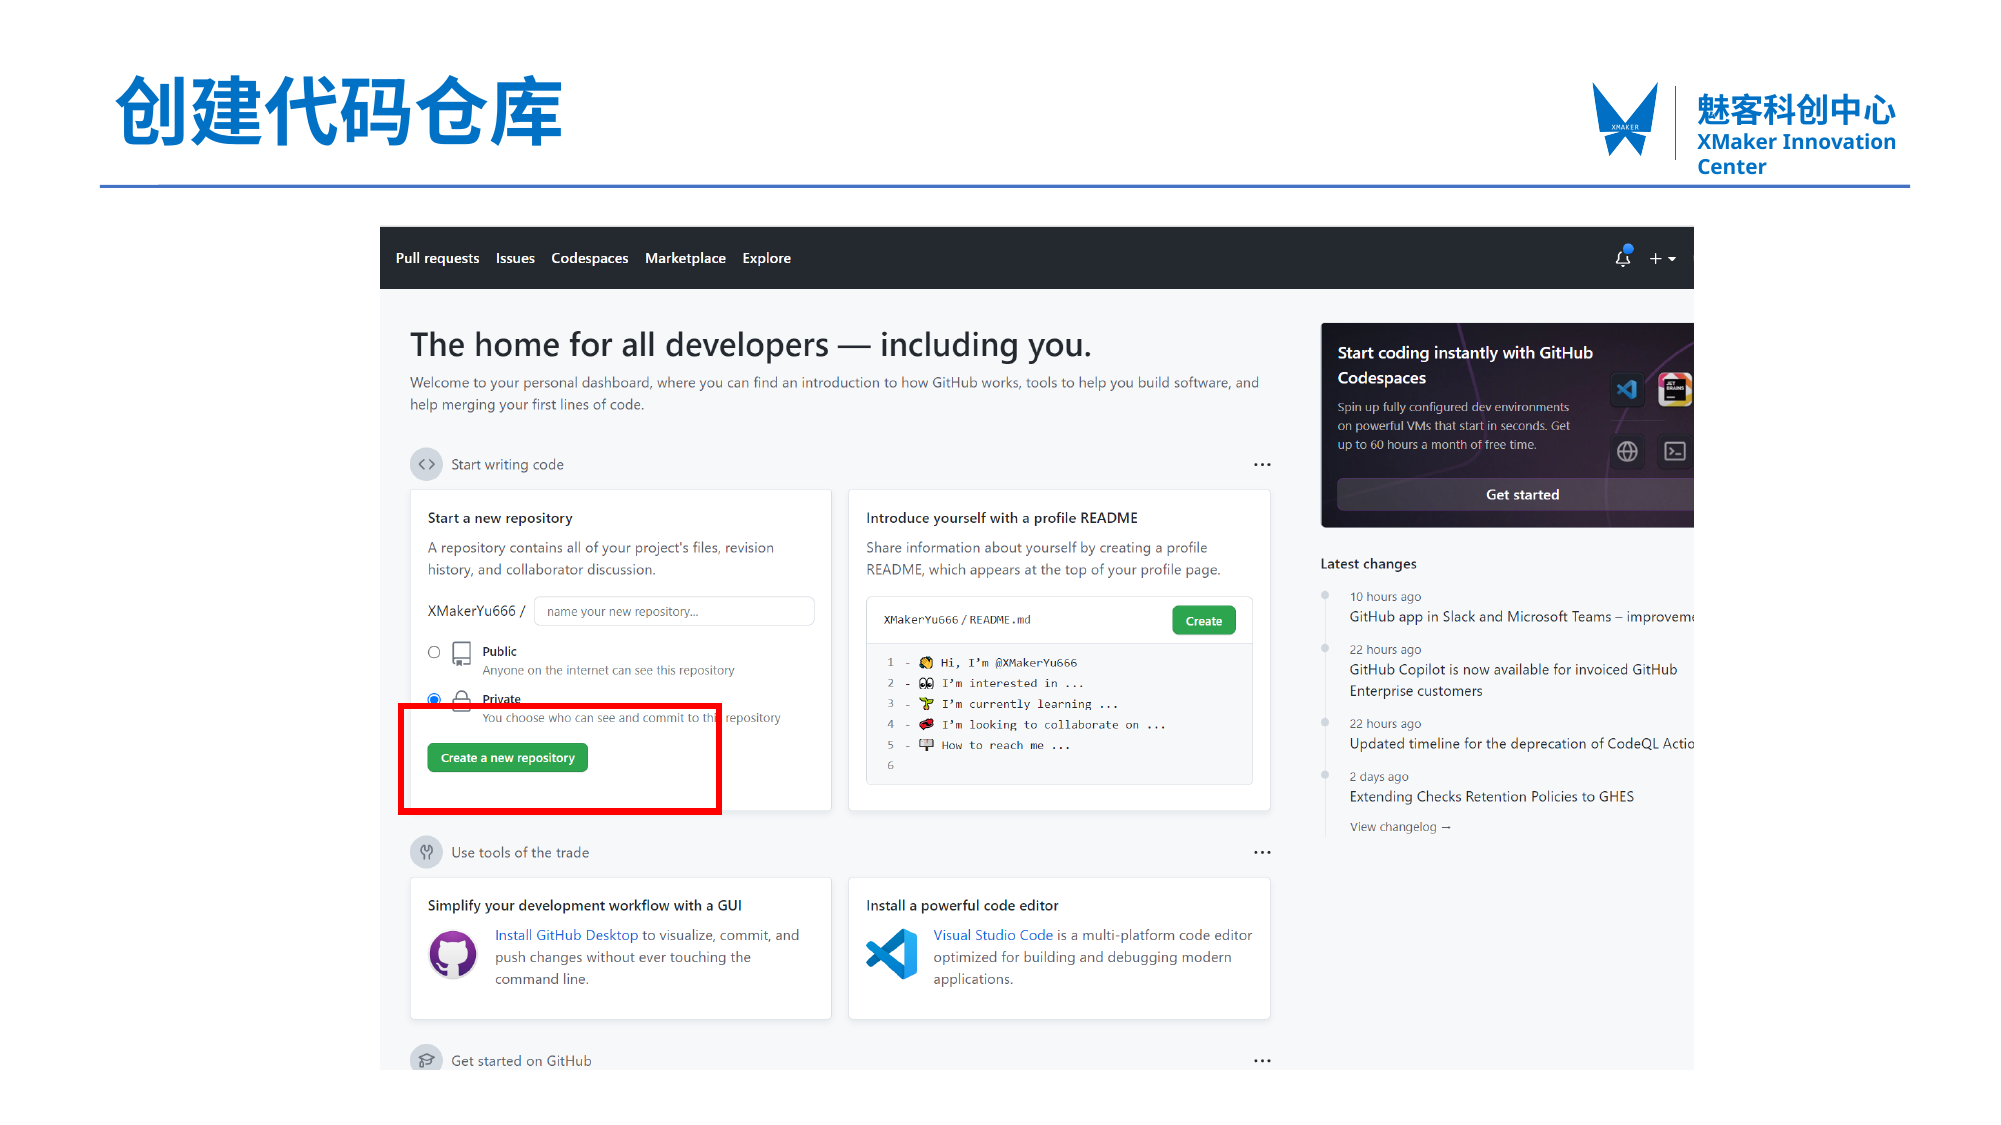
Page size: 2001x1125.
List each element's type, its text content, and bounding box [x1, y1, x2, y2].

title 创建代码仓库 [99, 6, 1961, 225]
picture [380, 224, 1694, 1070]
